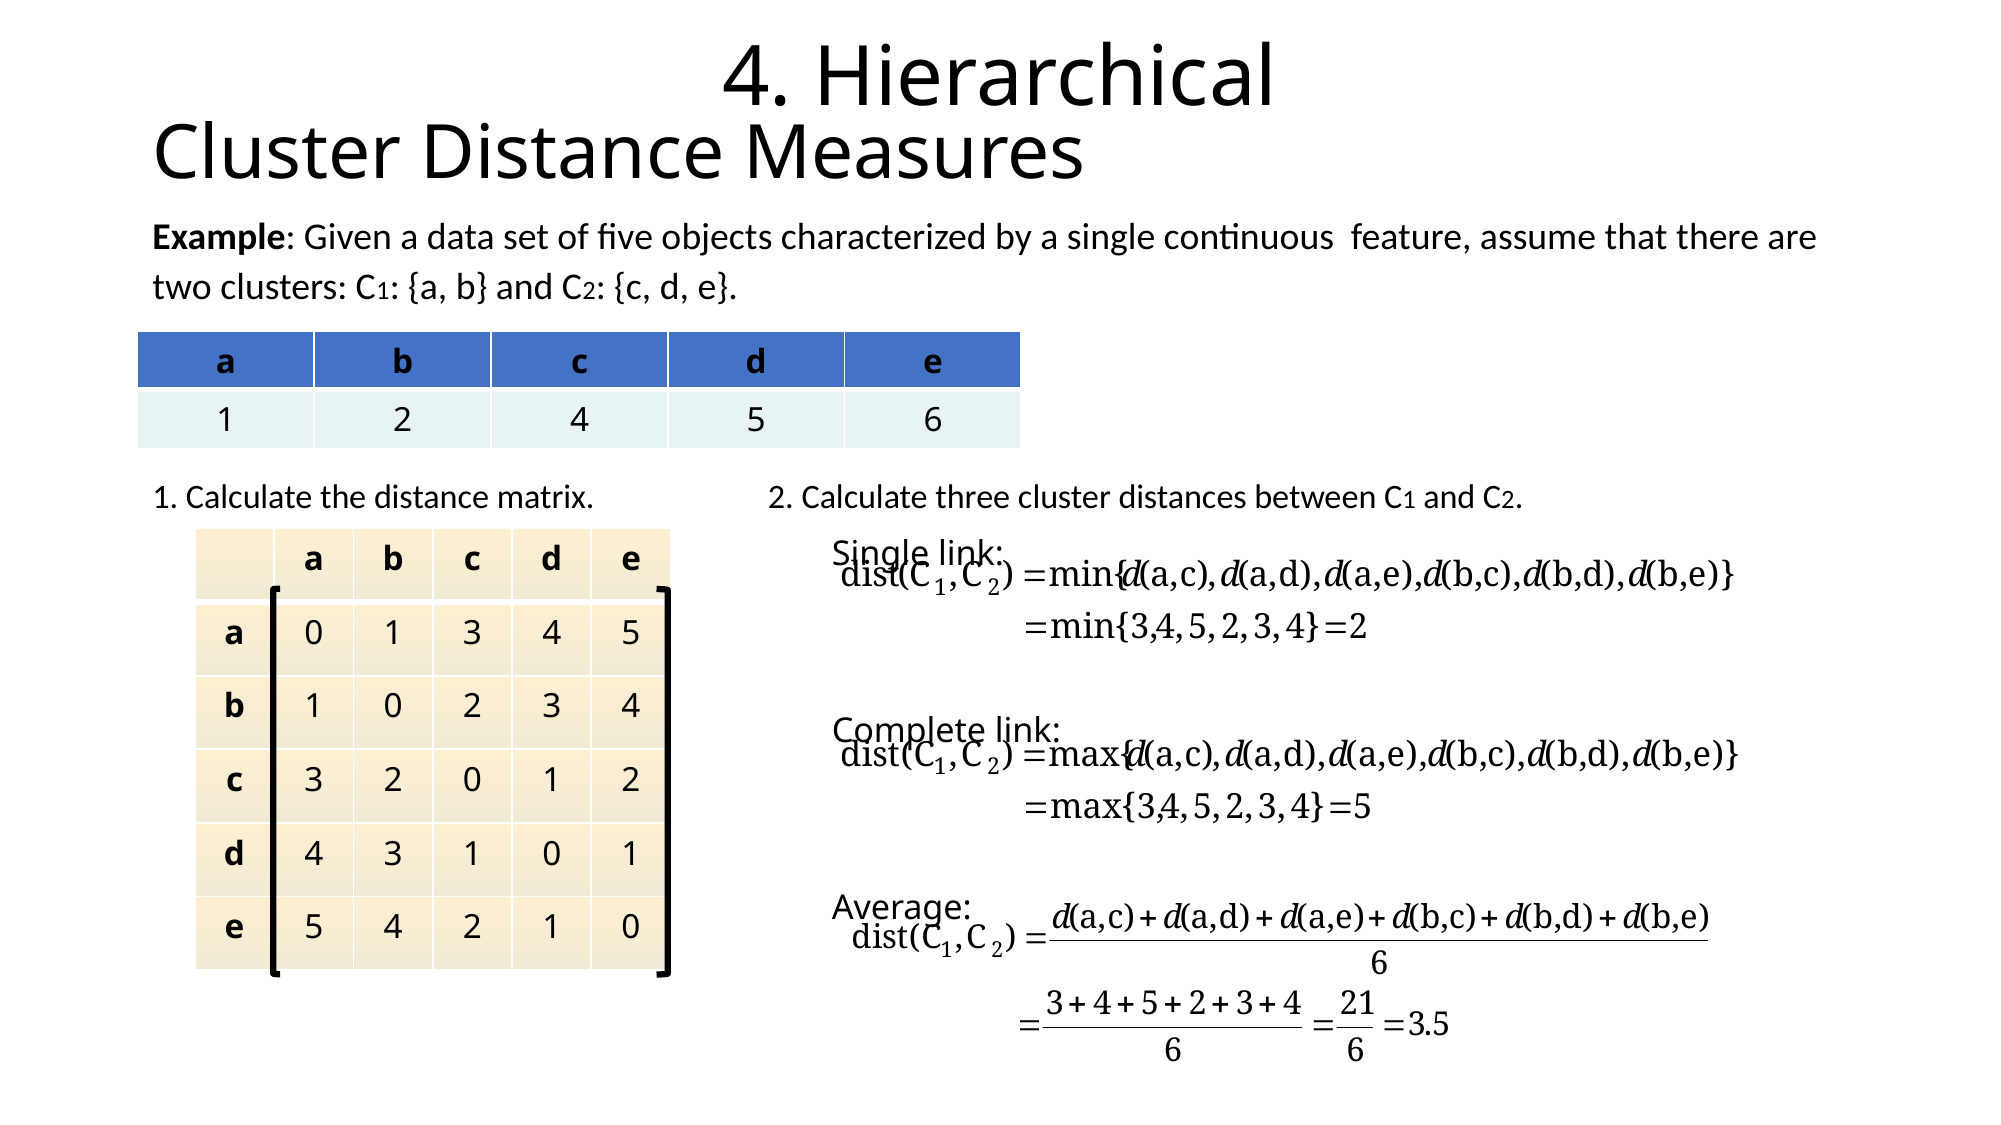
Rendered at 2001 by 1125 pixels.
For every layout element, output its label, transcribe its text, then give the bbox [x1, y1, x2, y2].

table_cell b [196, 677, 273, 748]
table_cell 2 [354, 750, 432, 822]
table_cell 4 [281, 824, 353, 896]
table_cell 1 [513, 897, 590, 969]
table_header c [492, 332, 667, 387]
table_header e [845, 332, 1020, 387]
table_header d [513, 529, 590, 599]
table_cell 3 [513, 677, 590, 748]
table_header b [354, 529, 432, 599]
table_cell 2 [315, 392, 490, 448]
table_cell 3 [281, 750, 353, 822]
table_cell 4 [492, 392, 667, 448]
table_cell 1 [592, 824, 656, 896]
table_cell 2 [434, 897, 511, 969]
table_header [196, 529, 273, 599]
table_header a [275, 529, 353, 599]
table_header b [315, 332, 490, 387]
table_cell 1 [434, 824, 511, 896]
table_cell 4 [354, 897, 432, 969]
list Example: Given a data set of five objects characterized by a single continuous feature, assume that there are two clusters: C1: {a, b} and C2: {c, d, e}. 1. Calculate the distance matrix. 2. Calculate three cluster distances between C1 and C2. [137, 200, 1863, 1014]
table_cell 0 [592, 897, 656, 969]
table_cell 0 [434, 750, 511, 822]
table_cell c [196, 750, 273, 822]
table_cell 3 [434, 605, 511, 675]
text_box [835, 733, 1738, 832]
table_cell e [196, 897, 273, 969]
table_cell 1 [138, 392, 313, 448]
table_cell 5 [669, 392, 844, 448]
title Cluster Distance Measures [137, 138, 1863, 200]
text_box [273, 588, 281, 975]
table_cell 0 [354, 677, 432, 748]
table_cell 1 [513, 750, 590, 822]
table_cell 1 [354, 605, 432, 675]
table_cell 1 [281, 677, 353, 748]
table_cell 0 [281, 605, 353, 675]
table_cell a [196, 605, 273, 675]
table_header e [592, 529, 670, 599]
table_cell d [196, 824, 273, 896]
table_cell 4 [592, 677, 656, 748]
text_box [656, 589, 668, 975]
table_header d [669, 332, 844, 387]
table_cell 5 [592, 605, 656, 675]
table_cell 0 [513, 824, 590, 896]
table_header c [434, 529, 511, 599]
table_cell 2 [592, 750, 656, 822]
table_cell 3 [354, 824, 432, 896]
table_cell 2 [434, 677, 511, 748]
text_box Single link: Complete link: Average: [816, 483, 1759, 1066]
table_header a [138, 332, 313, 387]
table_cell 5 [281, 897, 353, 969]
table_cell 4 [513, 605, 590, 675]
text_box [847, 897, 1713, 1068]
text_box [835, 554, 1732, 653]
text_box 4. Hierarchical [137, 19, 1863, 138]
table_cell 6 [845, 392, 1020, 448]
